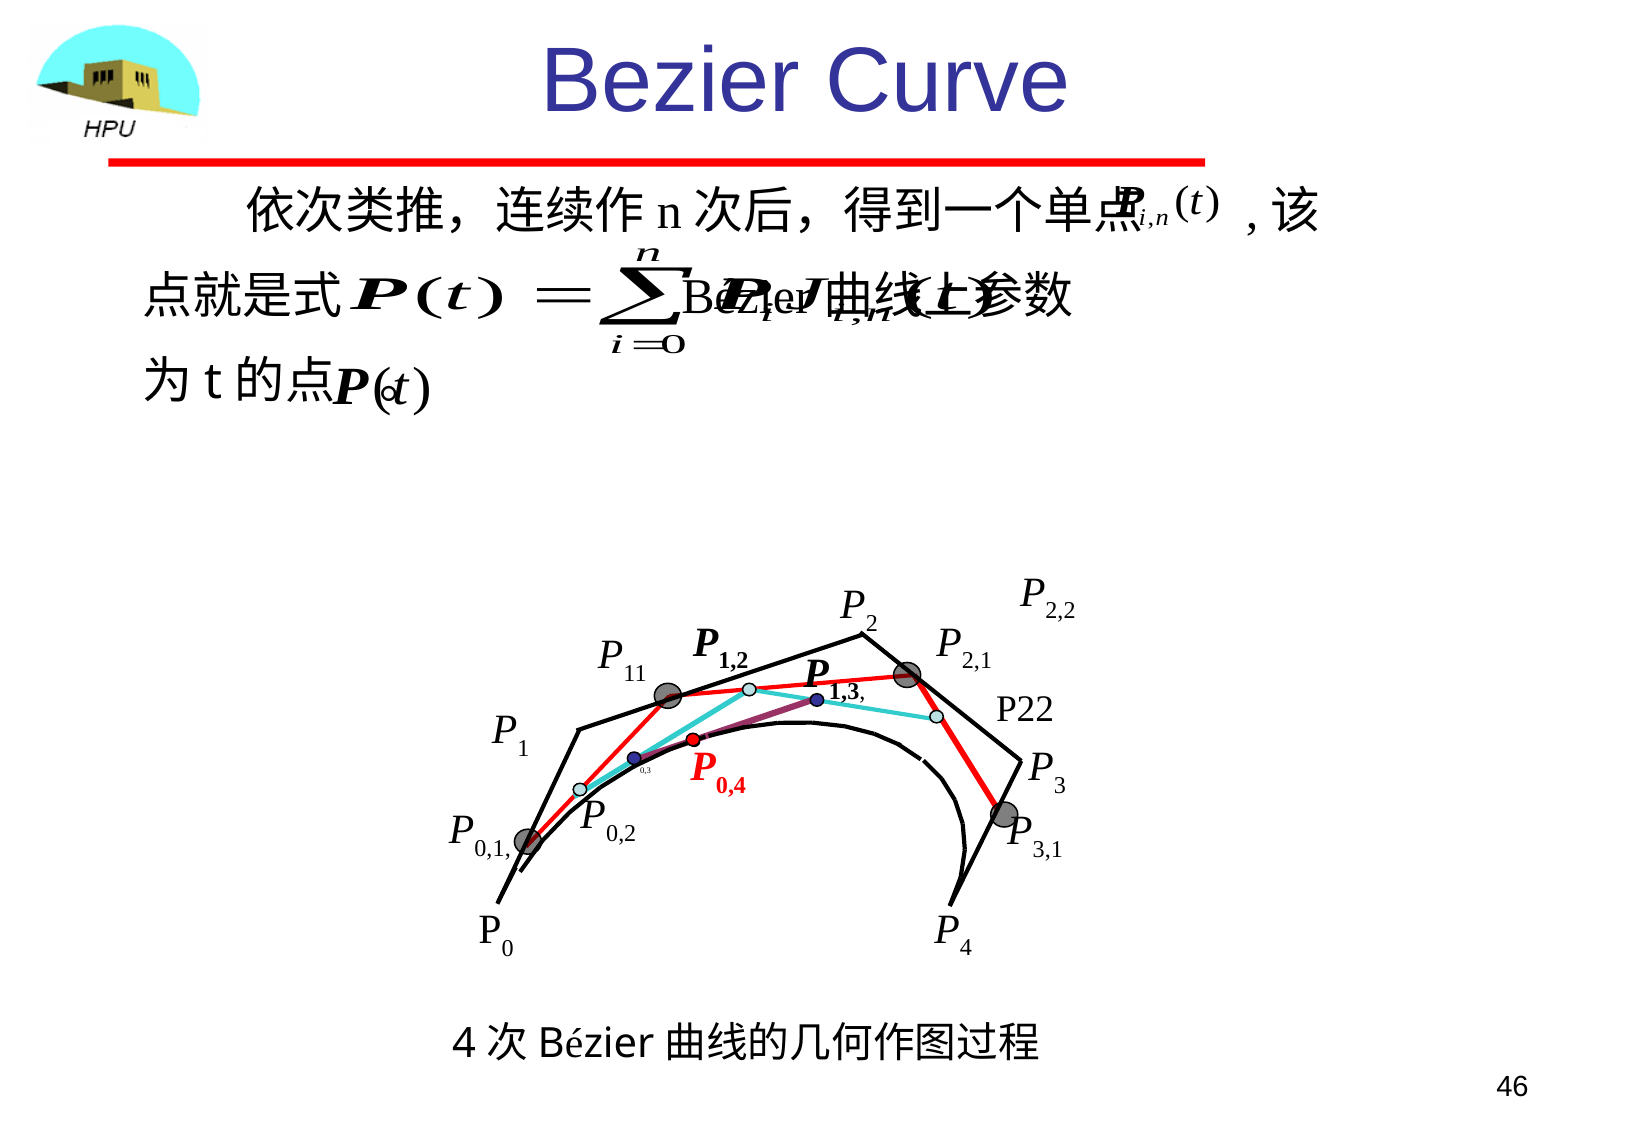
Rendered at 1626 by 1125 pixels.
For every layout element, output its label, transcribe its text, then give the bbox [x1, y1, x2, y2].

text_box Bezier Curve [27, 12, 1585, 163]
text_box 依次类推，连续作n次后，得到一个单点 ,该 点就是式 Bézier曲线上参数 为t的点 。 [128, 170, 1487, 416]
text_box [331, 231, 1010, 364]
text_box P2 [840, 577, 926, 611]
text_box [320, 354, 444, 428]
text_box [627, 645, 872, 765]
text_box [1106, 173, 1230, 240]
text_box 4次Bézier曲线的几何作图过程 [421, 1015, 1072, 1069]
slide_number 46 [1164, 1059, 1544, 1113]
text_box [572, 614, 1070, 840]
text_box P4 [934, 901, 1007, 965]
text_box P0 [478, 902, 539, 955]
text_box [448, 614, 1113, 878]
text_box P2,2 [1020, 564, 1093, 600]
